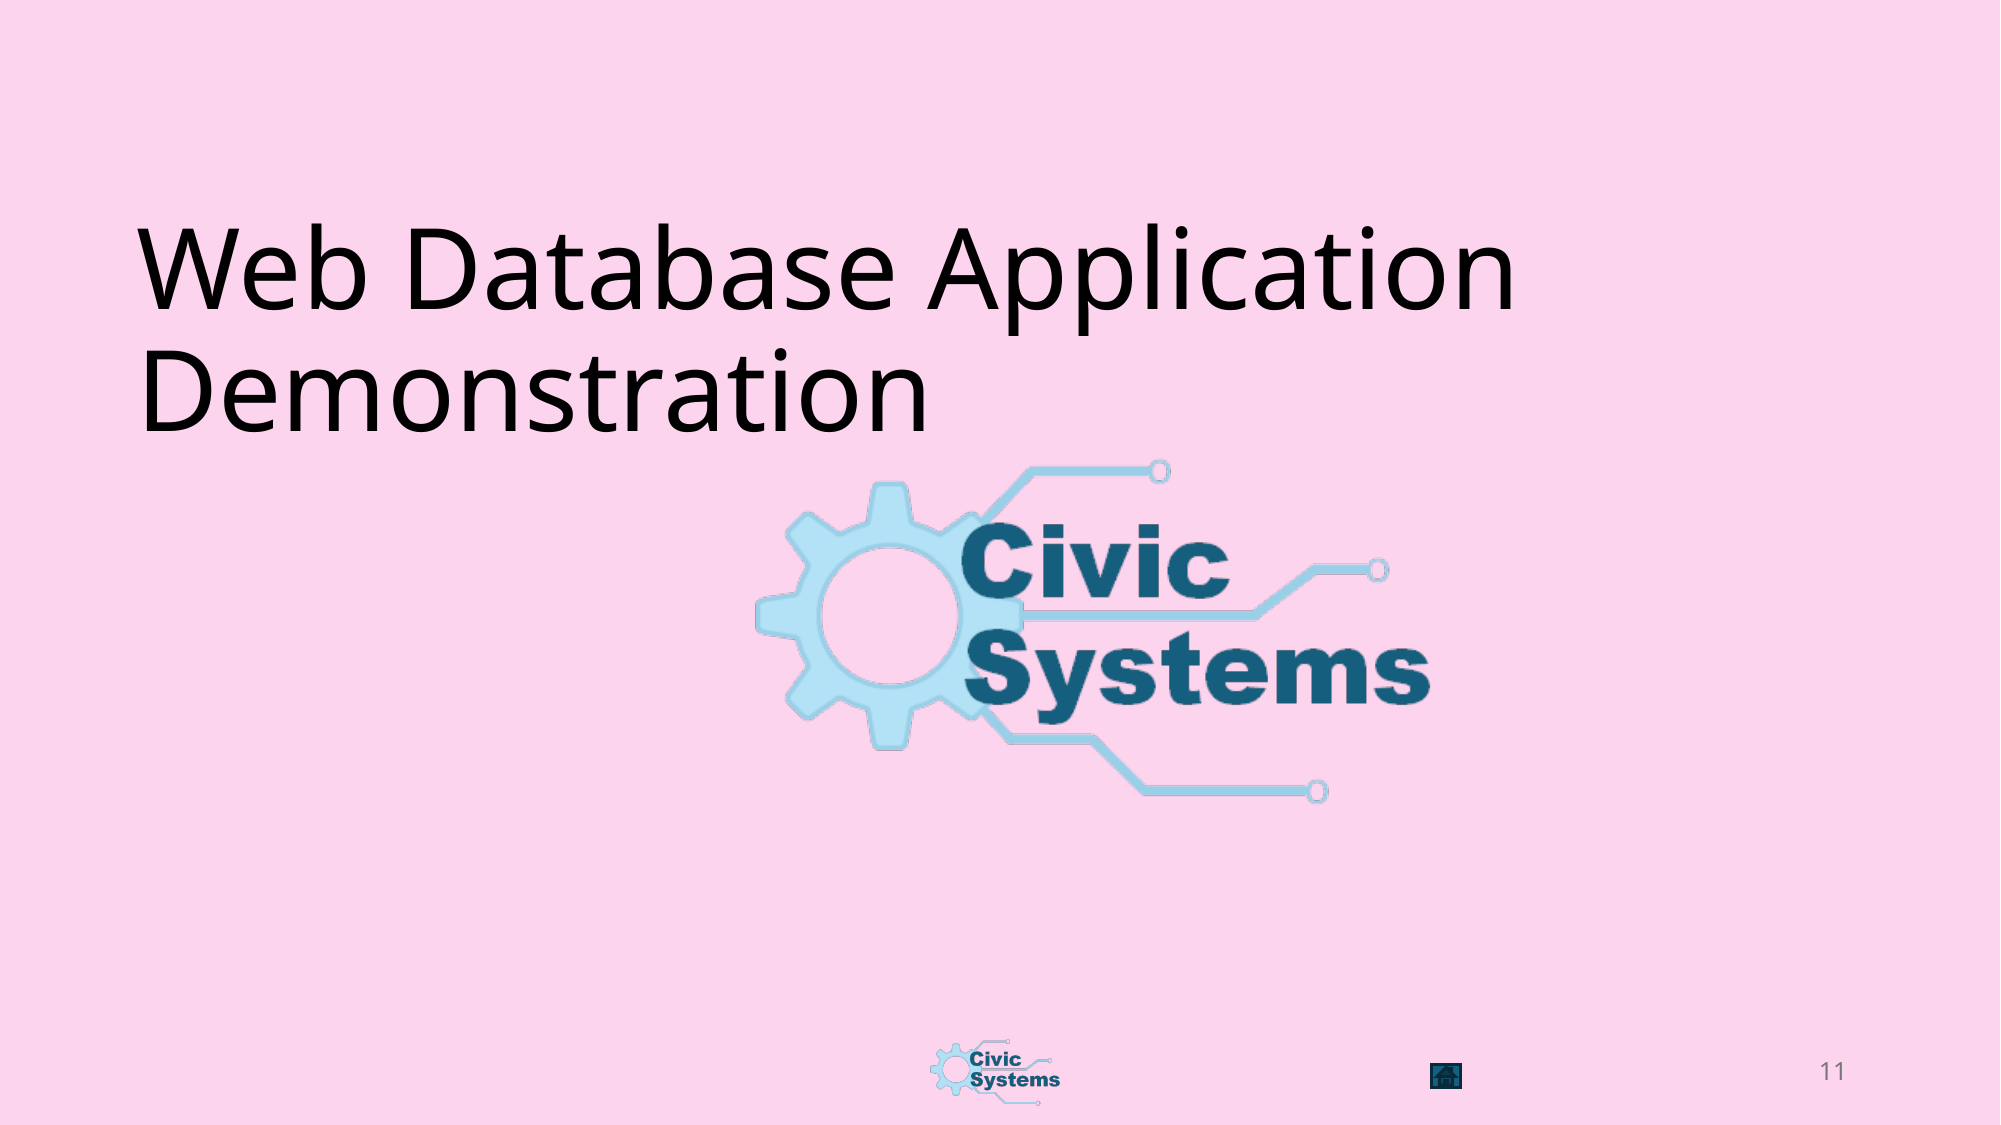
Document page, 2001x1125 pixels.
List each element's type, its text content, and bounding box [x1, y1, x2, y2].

picture [724, 391, 1515, 875]
title Web Database Application Demonstration [121, 159, 1927, 509]
slide_number 11 [1412, 1042, 1863, 1103]
picture [924, 1026, 1076, 1119]
